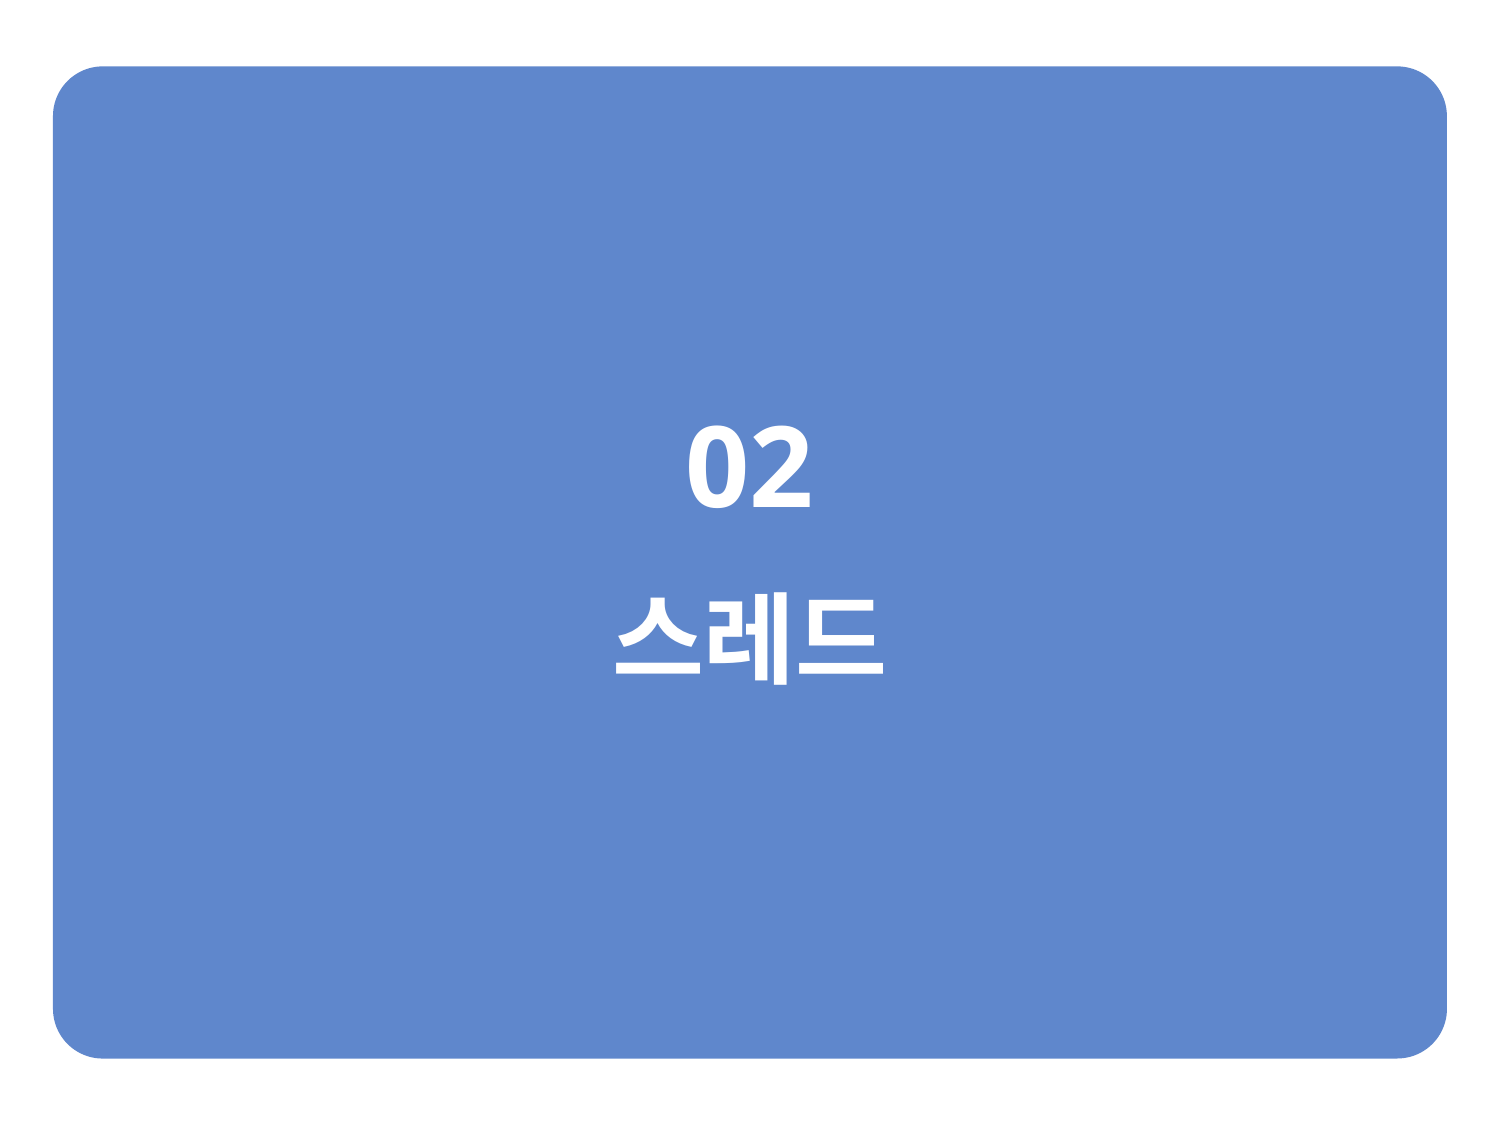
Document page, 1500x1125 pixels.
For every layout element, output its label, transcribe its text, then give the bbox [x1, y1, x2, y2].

list 스레드 [117, 559, 1383, 715]
list 02 [117, 385, 1383, 540]
